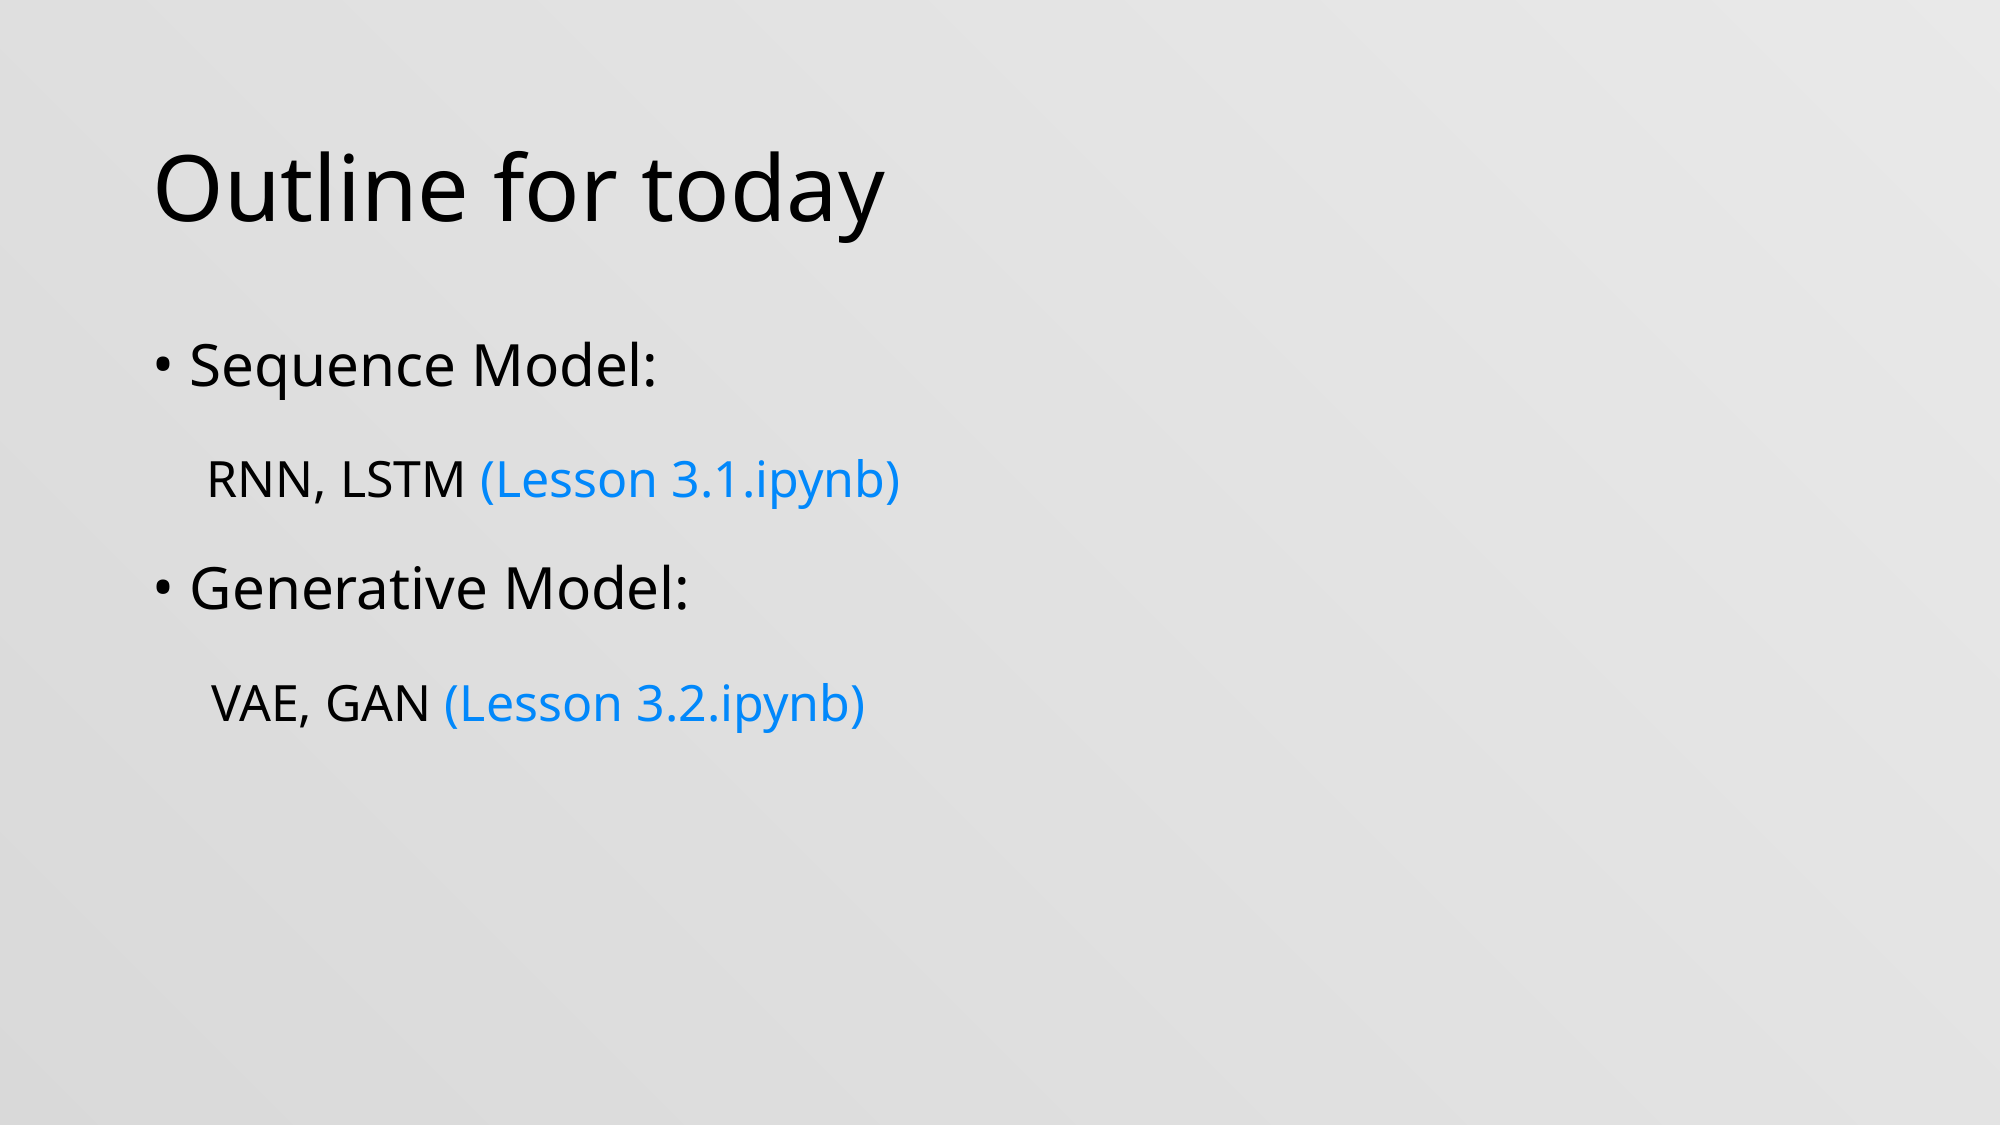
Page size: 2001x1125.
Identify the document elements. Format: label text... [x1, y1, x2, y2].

list Sequence Model: RNN, LSTM (Lesson 3.1.ipynb) Generative Model: VAE, GAN (Lesson 3.2.ipynb) [137, 299, 1863, 1014]
title Outline for today [137, 59, 1863, 278]
